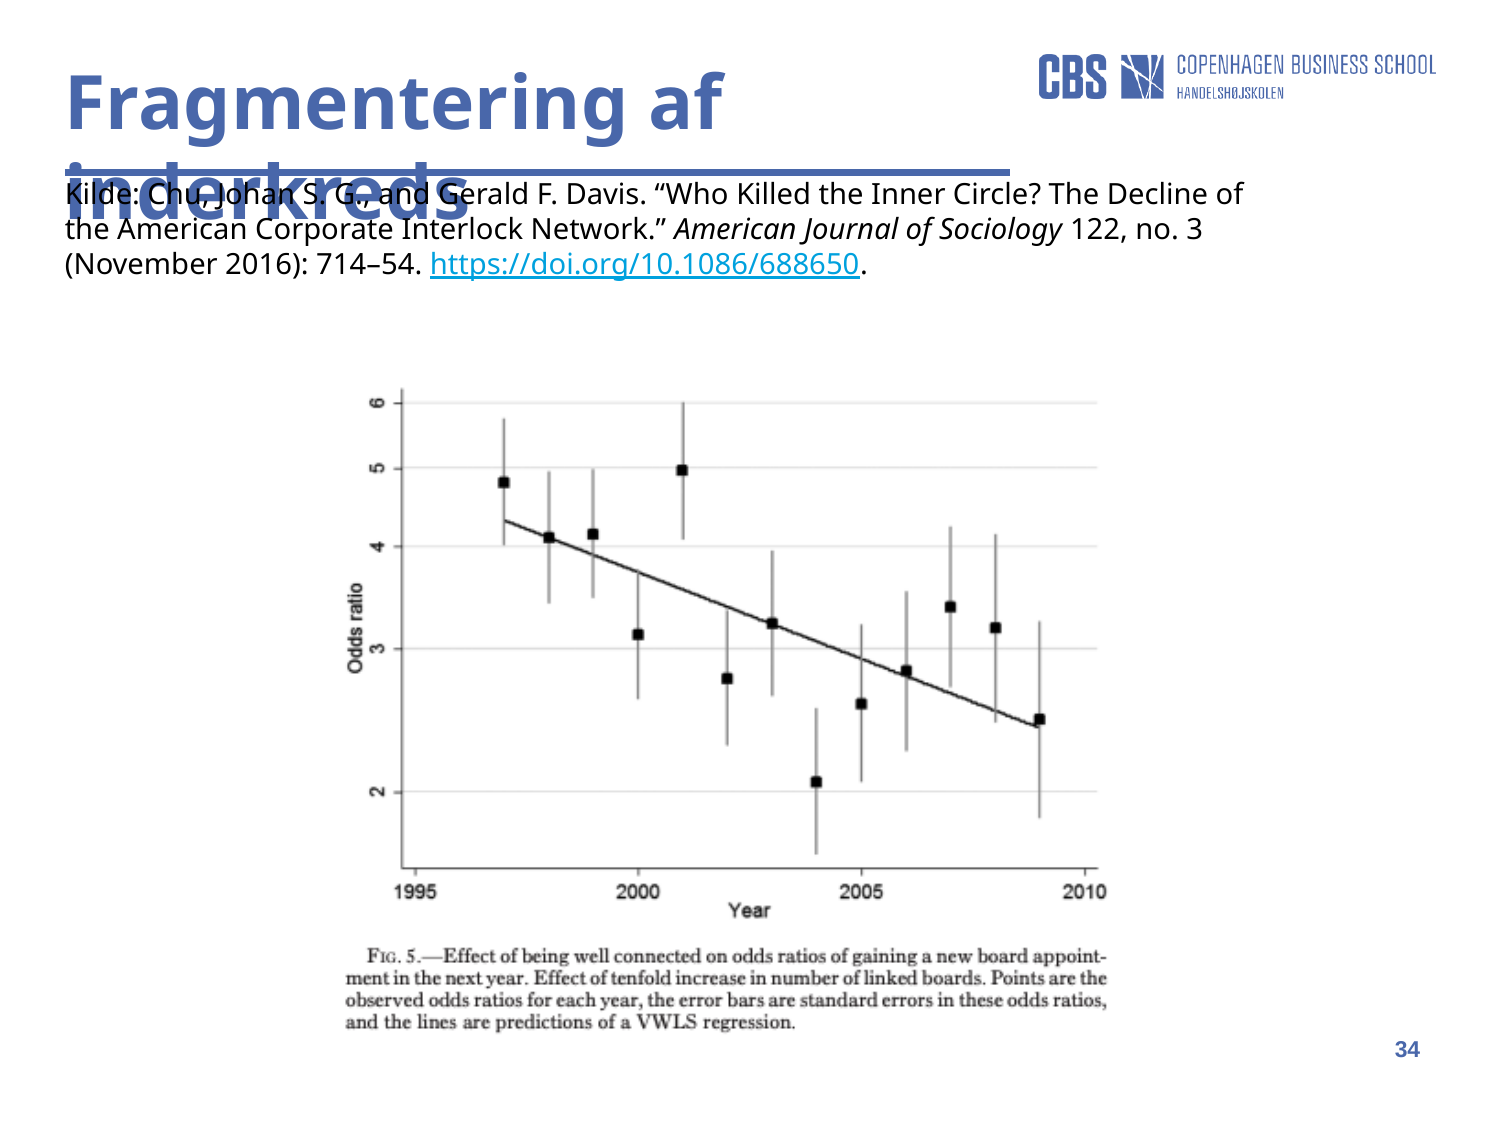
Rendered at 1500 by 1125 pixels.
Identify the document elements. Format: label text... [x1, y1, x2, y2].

list Fragmentering af inderkreds [64, 54, 1011, 172]
picture [324, 367, 1134, 1072]
text_box Kilde: Chu, Johan S. G., and Gerald F. Davis. “Who Killed the Inner Circle? The Decline of the American Corporate Interlock Network.” American Journal of Sociology 122, no. 3 (November 2016): 714–54. https://doi.org/10.1086/688650. [64, 175, 1270, 335]
picture [1039, 54, 1436, 99]
